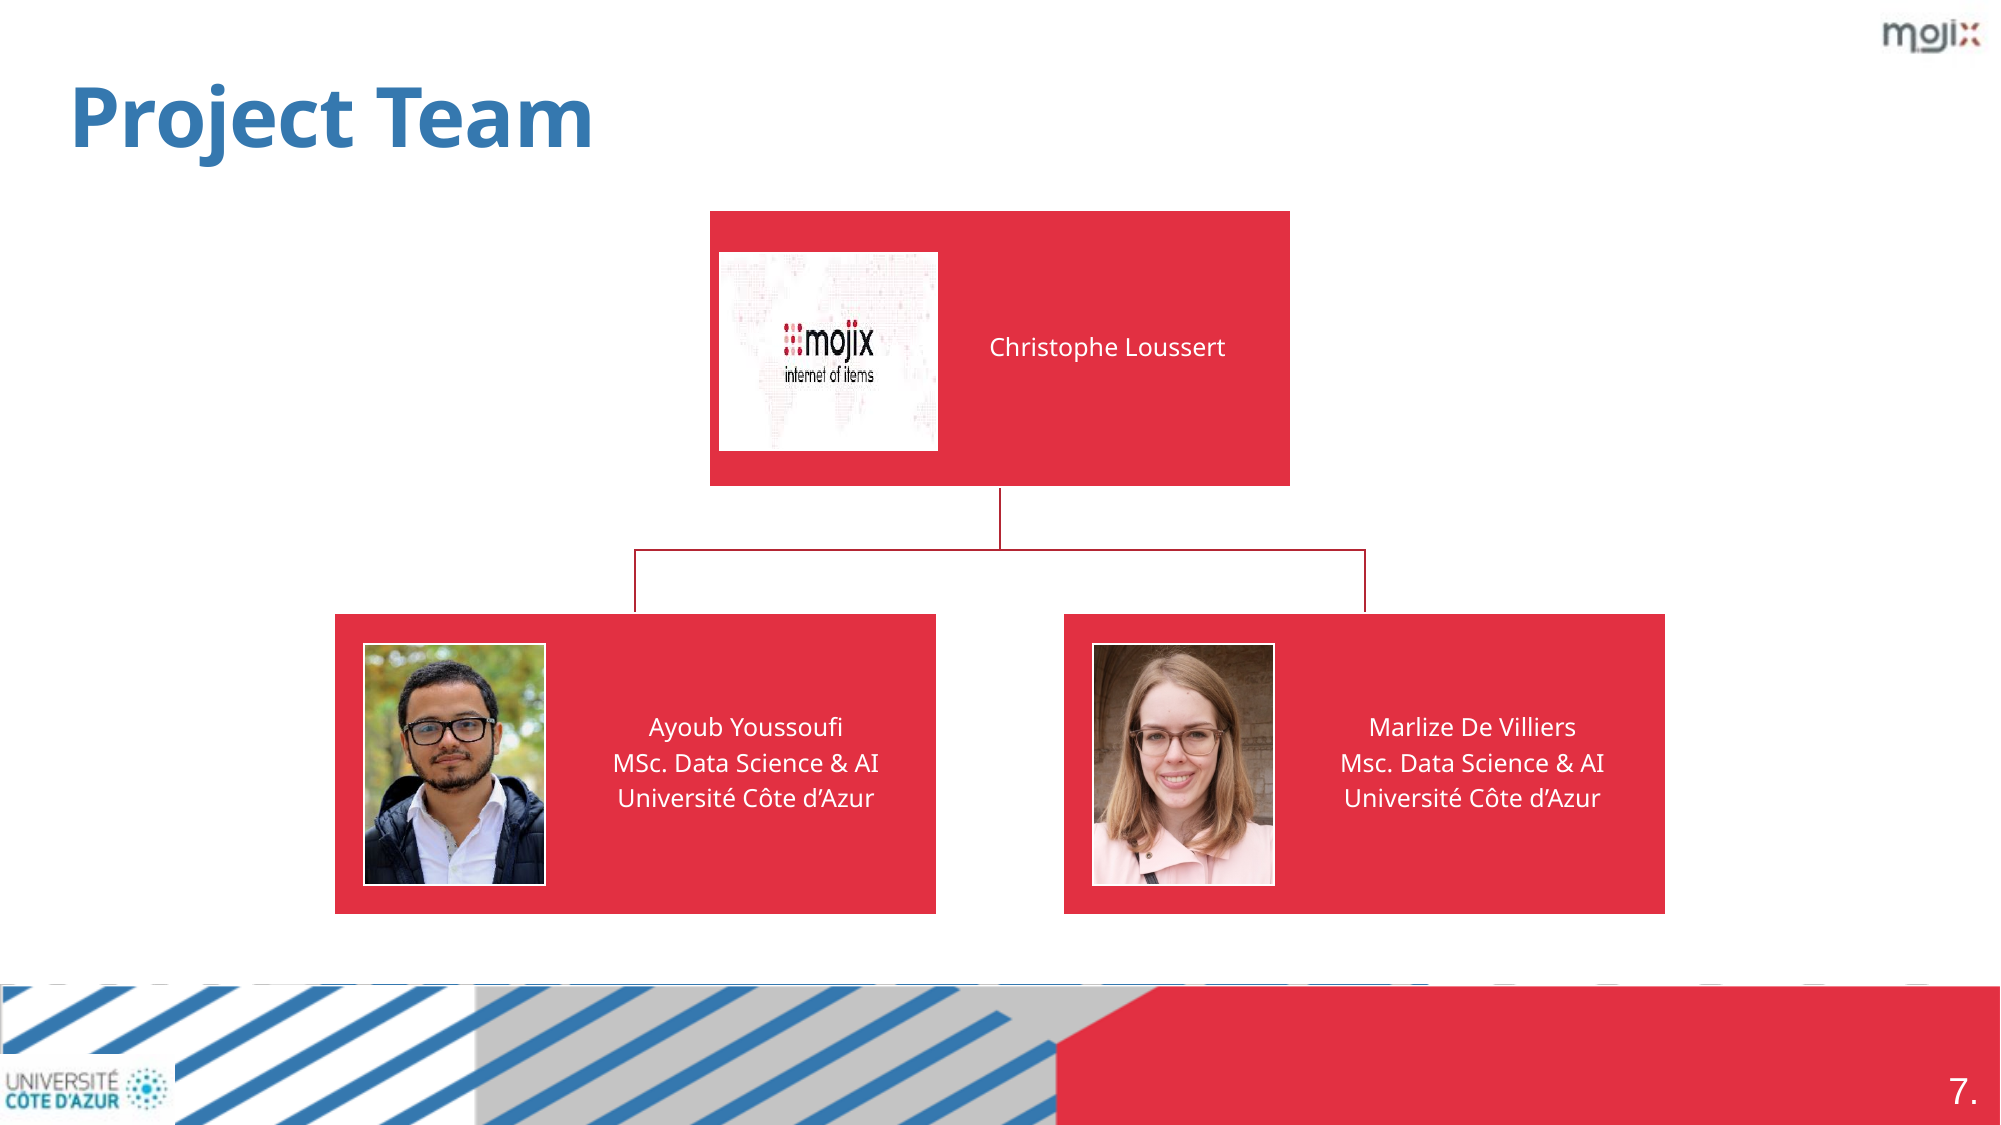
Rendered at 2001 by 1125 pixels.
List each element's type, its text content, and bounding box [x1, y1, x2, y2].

title Project Team [0, 57, 702, 246]
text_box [333, 117, 1667, 1007]
picture [0, 984, 2000, 1125]
picture [1854, 0, 2000, 83]
